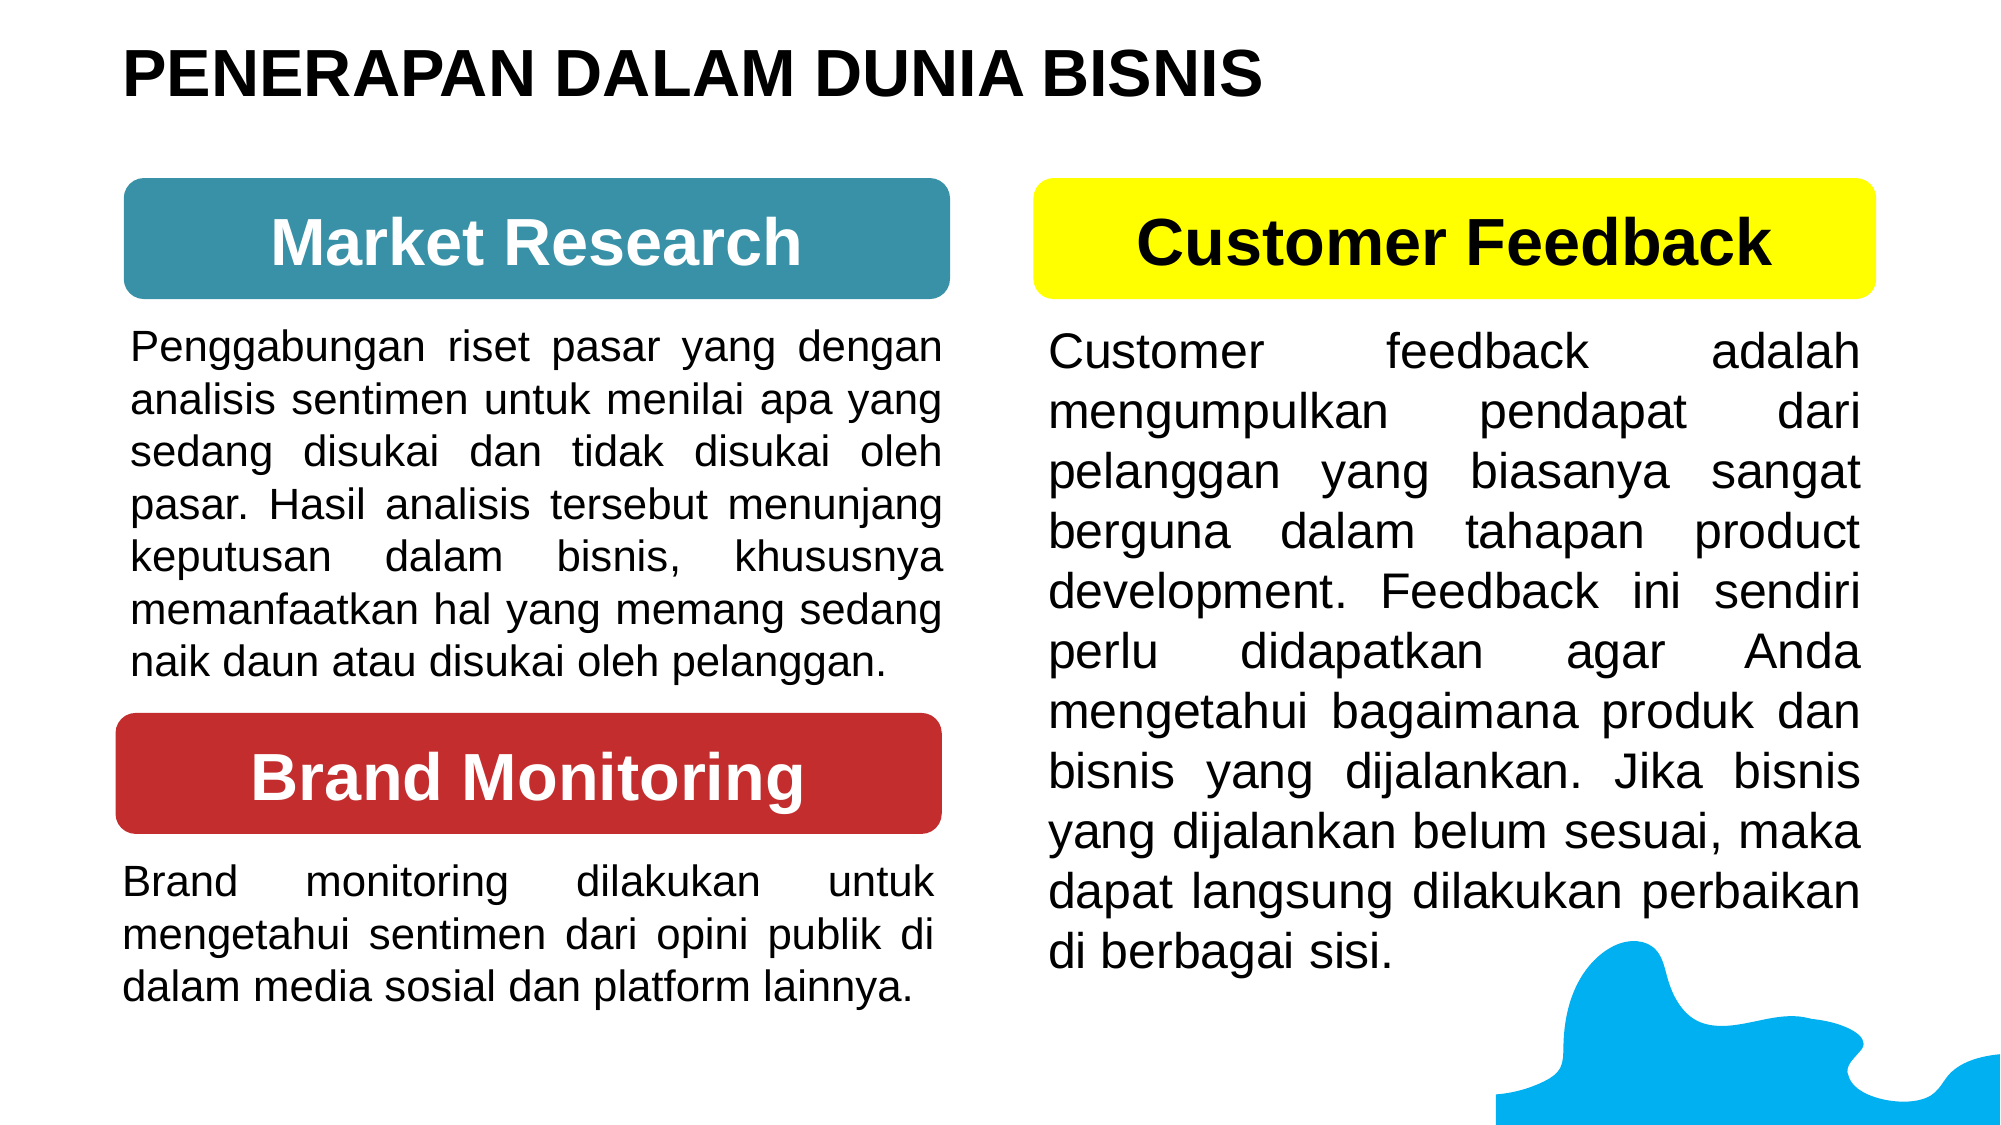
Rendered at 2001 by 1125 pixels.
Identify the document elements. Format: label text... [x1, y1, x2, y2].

text_box Market Research [123, 178, 951, 300]
text_box Customer Feedback [1033, 178, 1877, 300]
text_box Brand monitoring dilakukan untuk mengetahui sentimen dari opini publik di dalam media sosial dan platform lainnya. [107, 845, 950, 1018]
text_box Brand Monitoring [115, 712, 942, 834]
text_box Penggabungan riset pasar yang dengan analisis sentimen untuk menilai apa yang sedang disukai dan tidak disukai oleh pasar. Hasil analisis tersebut menunjang keputusan dalam bisnis, khususnya memanfaatkan hal yang memang sedang naik daun atau disukai oleh pelanggan. [115, 310, 959, 694]
title PENERAPAN DALAM DUNIA BISNIS [107, 4, 1366, 146]
text_box Customer feedback adalah mengumpulkan pendapat dari pelanggan yang biasanya sangat berguna dalam tahapan product development. Feedback ini sendiri perlu didapatkan agar Anda mengetahui bagaimana produk dan bisnis yang dijalankan. Jika bisnis yang dijalankan belum sesuai, maka dapat langsung dilakukan perbaikan di berbagai sisi. [1033, 310, 1877, 986]
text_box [1495, 938, 2000, 1125]
